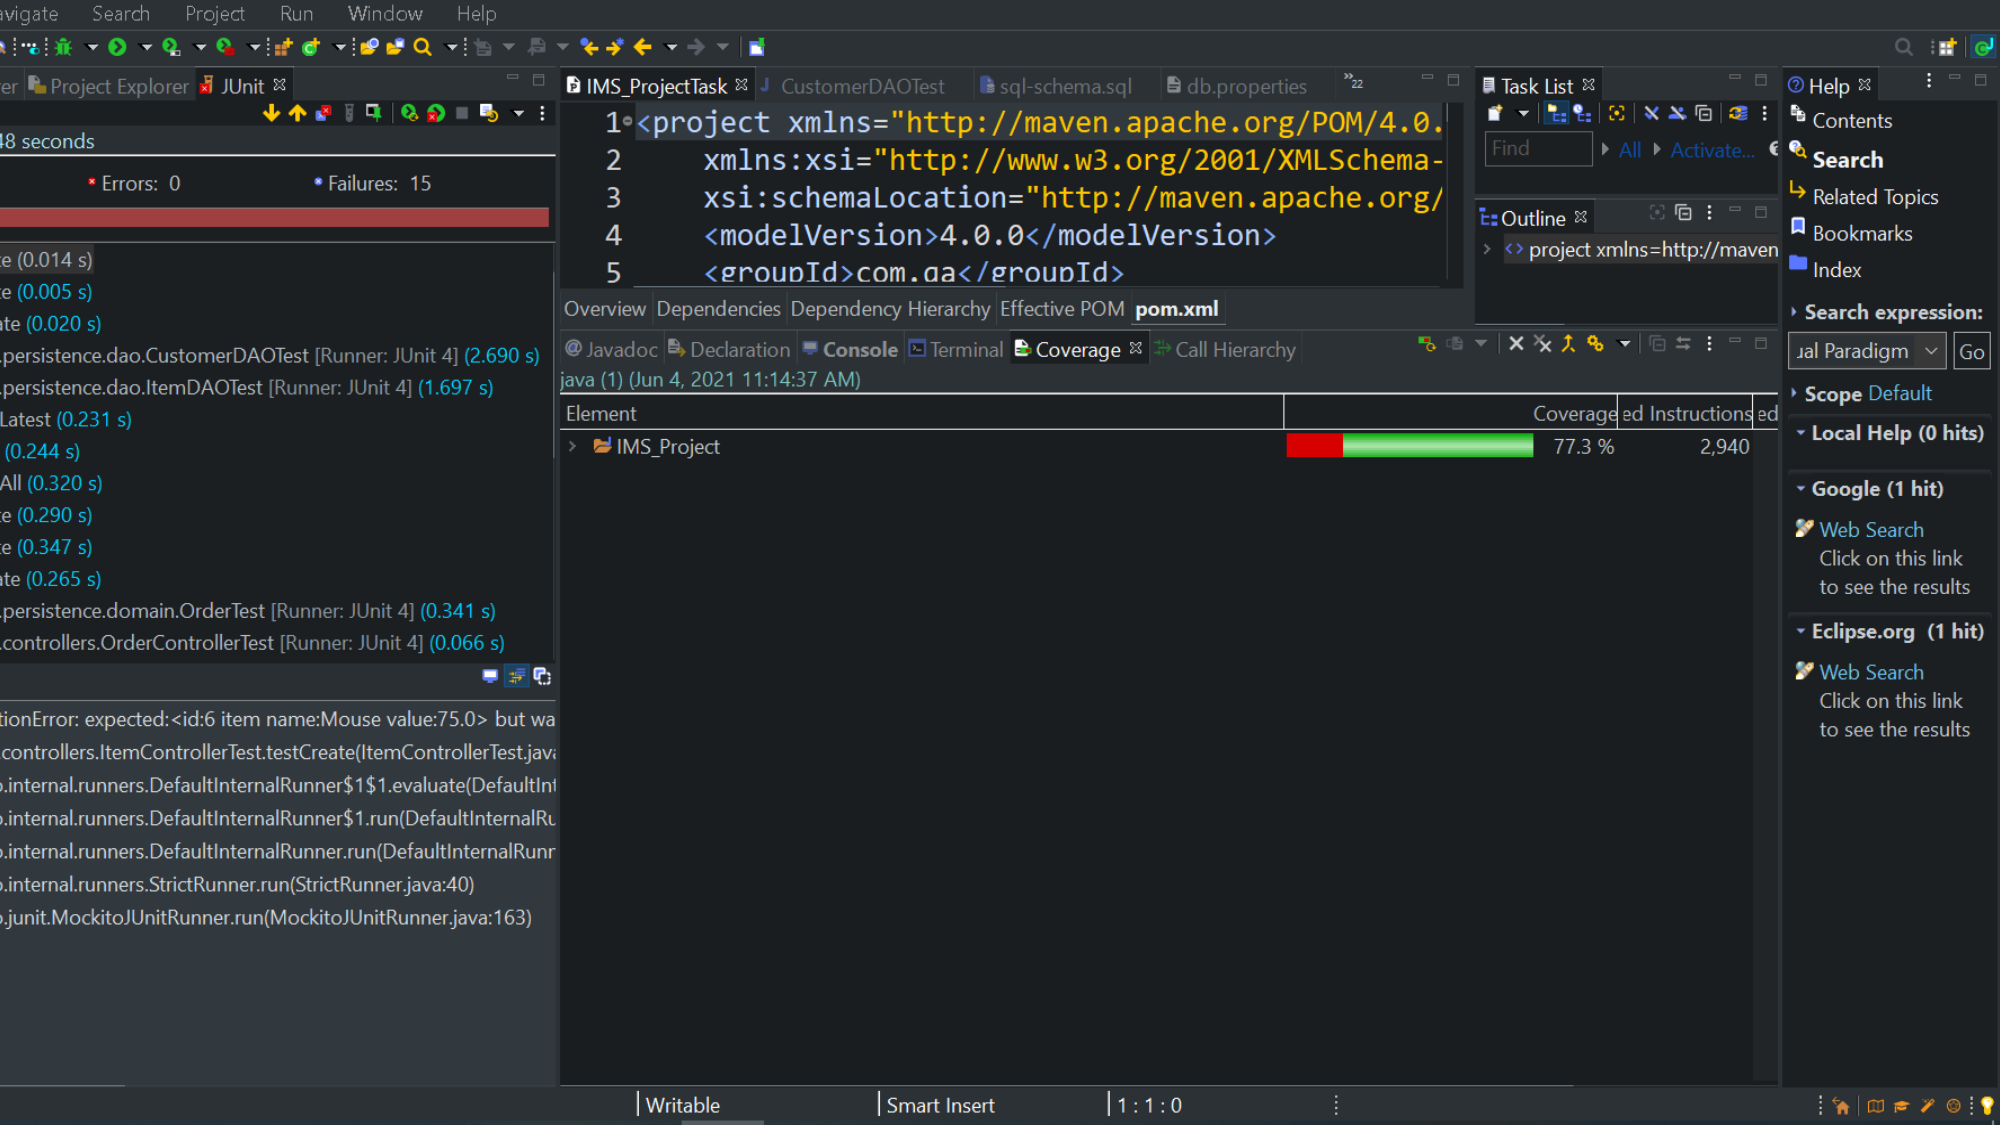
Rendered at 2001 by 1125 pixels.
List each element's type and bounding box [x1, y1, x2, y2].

list [0, 0, 2000, 1125]
